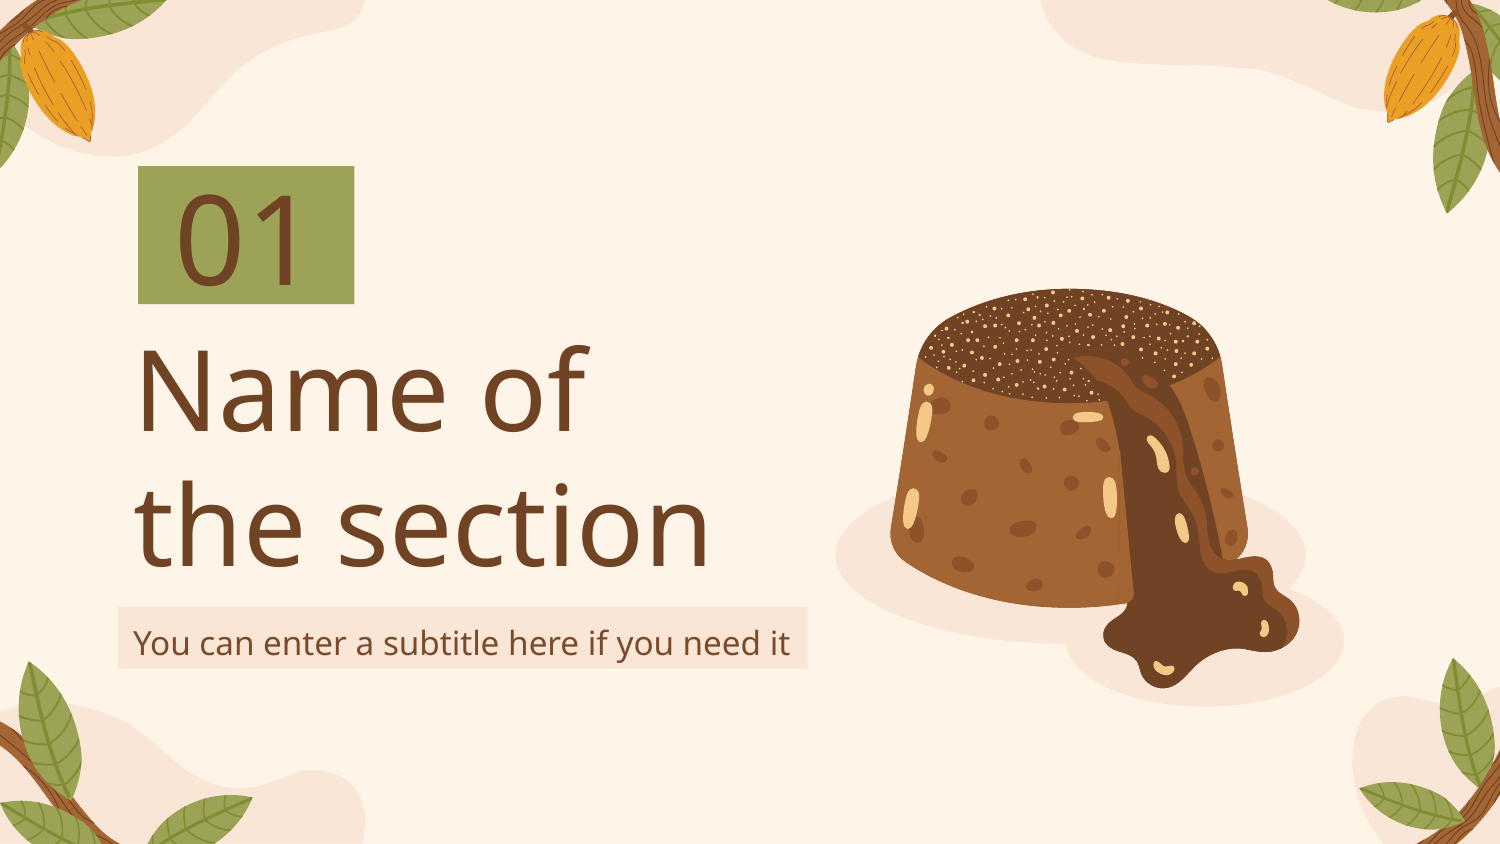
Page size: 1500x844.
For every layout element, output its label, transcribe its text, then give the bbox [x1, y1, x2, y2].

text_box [835, 288, 1345, 707]
subtitle You can enter a subtitle here if you need it [118, 607, 808, 669]
title 01 [138, 166, 355, 305]
title Name of the section [118, 322, 808, 585]
